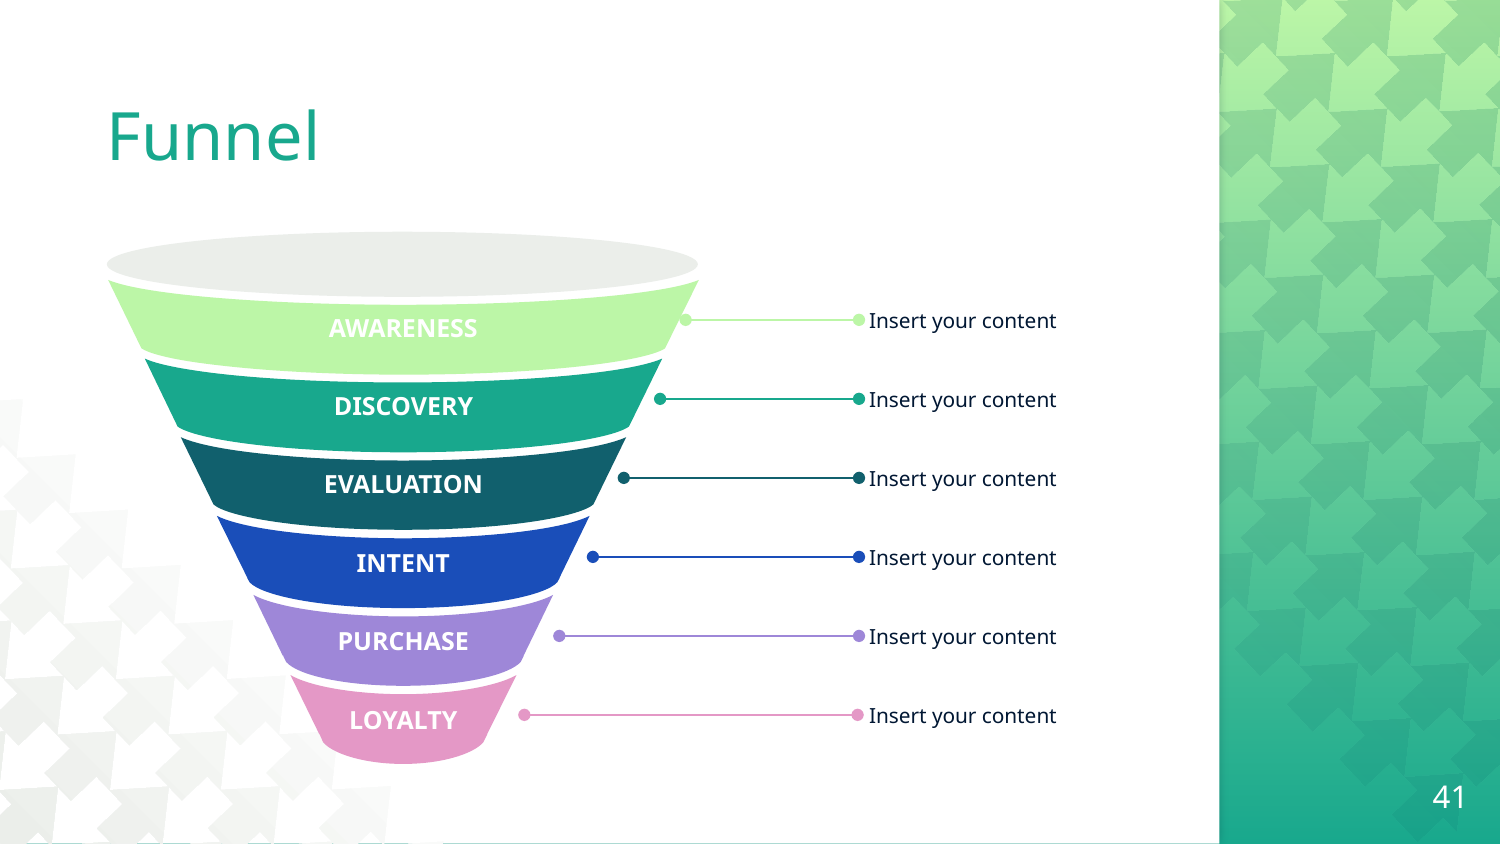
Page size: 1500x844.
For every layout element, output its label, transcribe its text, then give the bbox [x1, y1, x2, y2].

slide_number 41 [1378, 766, 1469, 832]
text_box Insert your content [869, 291, 1136, 349]
text_box Insert your content [869, 686, 1136, 744]
text_box Insert your content [869, 449, 1136, 507]
title Funnel [106, 103, 1113, 175]
text_box Insert your content [869, 528, 1136, 586]
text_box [106, 231, 700, 765]
text_box Insert your content [869, 607, 1136, 665]
text_box Insert your content [869, 370, 1136, 428]
